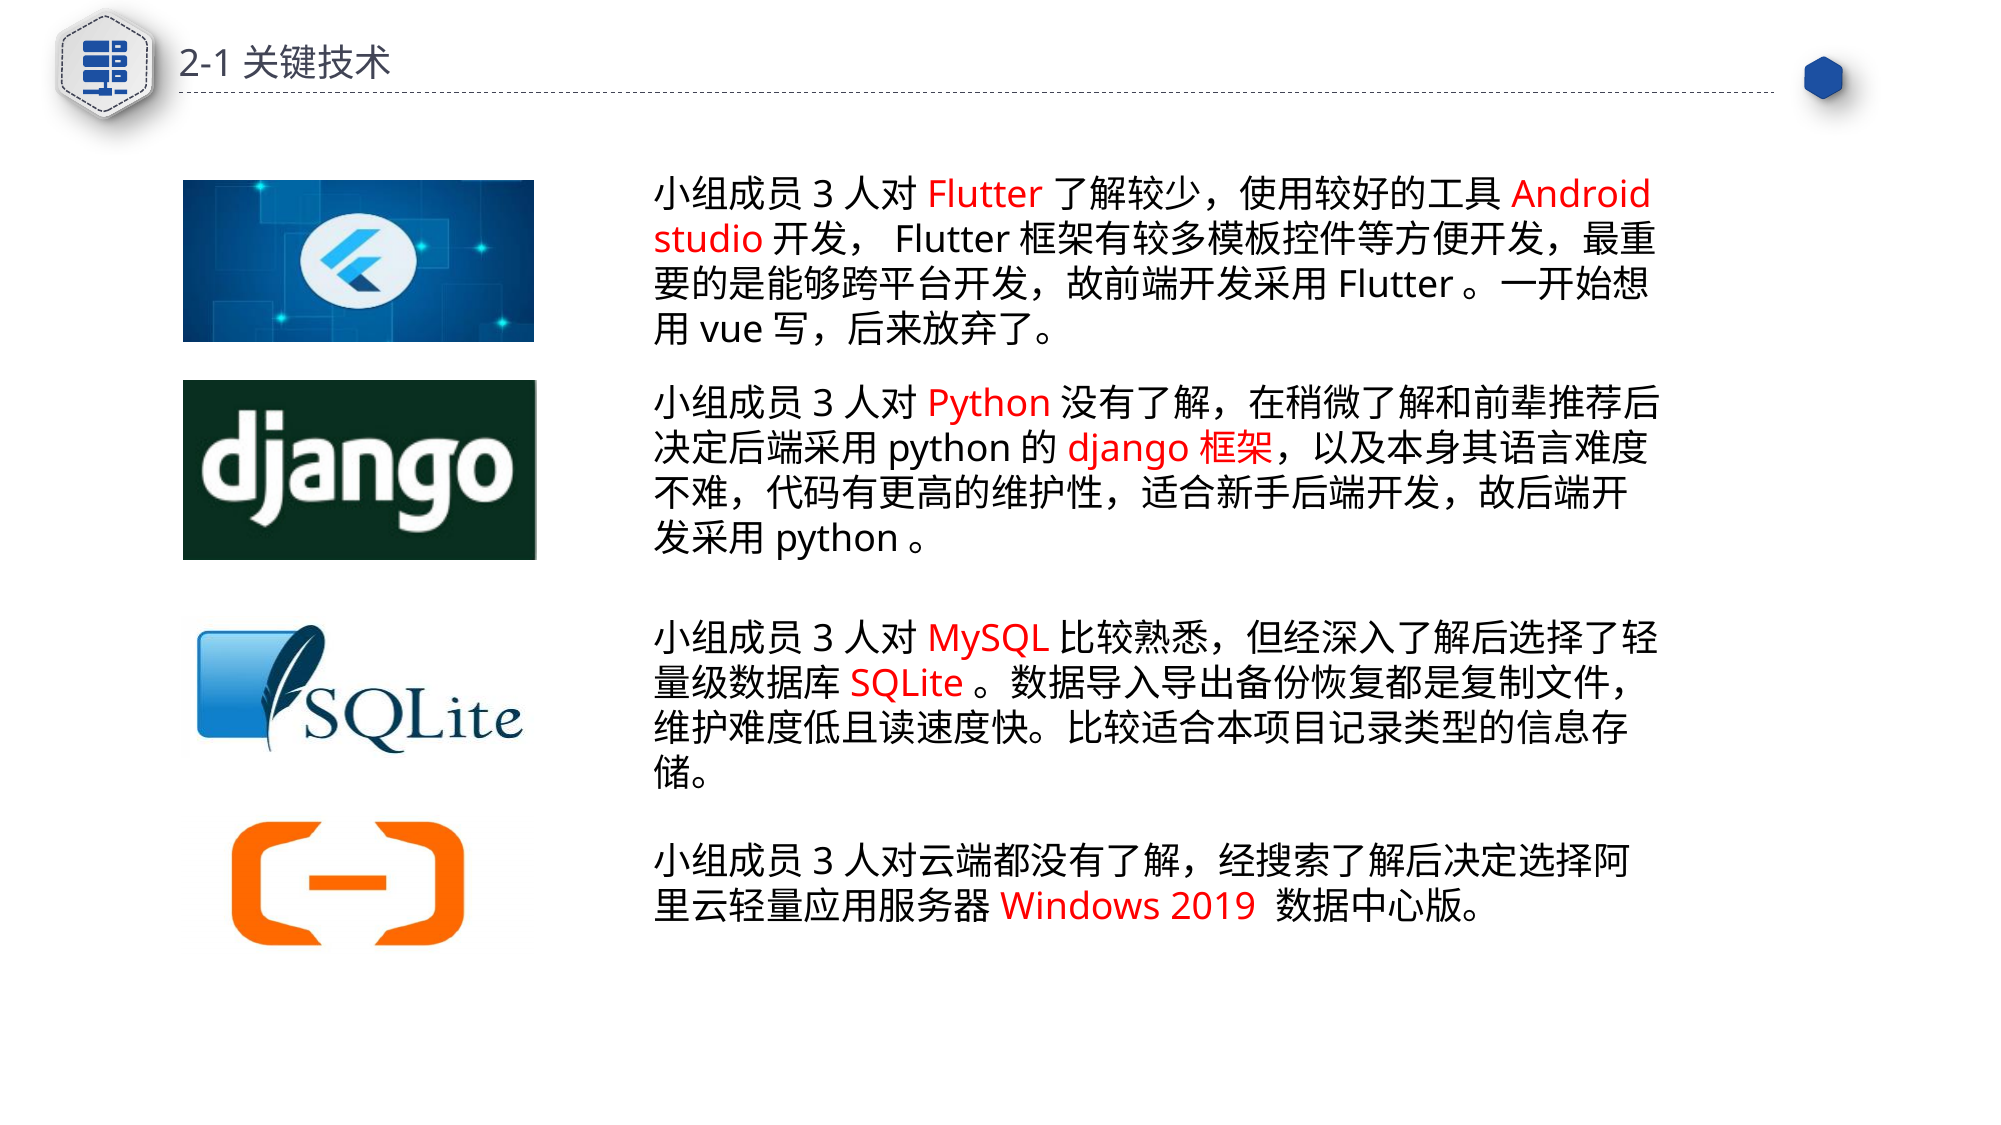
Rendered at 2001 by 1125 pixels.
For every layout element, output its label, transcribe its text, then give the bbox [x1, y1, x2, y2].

picture [181, 616, 536, 758]
text_box 2-1关键技术 [167, 33, 475, 90]
text_box 小组成员3人对云端都没有了解，经搜索了解后决定选择阿里云轻量应用服务器Windows 2019 数据中心版。 [638, 829, 1678, 935]
text_box 小组成员3人对Flutter了解较少，使用较好的工具Android studio开发，Flutter框架有较多模板控件等方便开发，最重要的是能够跨平台开发，故前端开发采用Flutter。一开始想用vue写，后来放弃了。 [638, 162, 1678, 358]
text_box 小组成员3人对Python没有了解，在稍微了解和前辈推荐后决定后端采用python的django框架，以及本身其语言难度不难，代码有更高的维护性，适合新手后端开发，故后端开发采用python。 [638, 371, 1678, 567]
picture [181, 811, 534, 954]
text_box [49, 14, 160, 114]
text_box 小组成员3人对MySQL比较熟悉，但经深入了解后选择了轻量级数据库SQLite。数据导入导出备份恢复都是复制文件，维护难度低且读速度快。比较适合本项目记录类型的信息存储。 [638, 606, 1678, 801]
picture [183, 380, 537, 560]
picture [183, 180, 534, 342]
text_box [1802, 58, 1845, 97]
